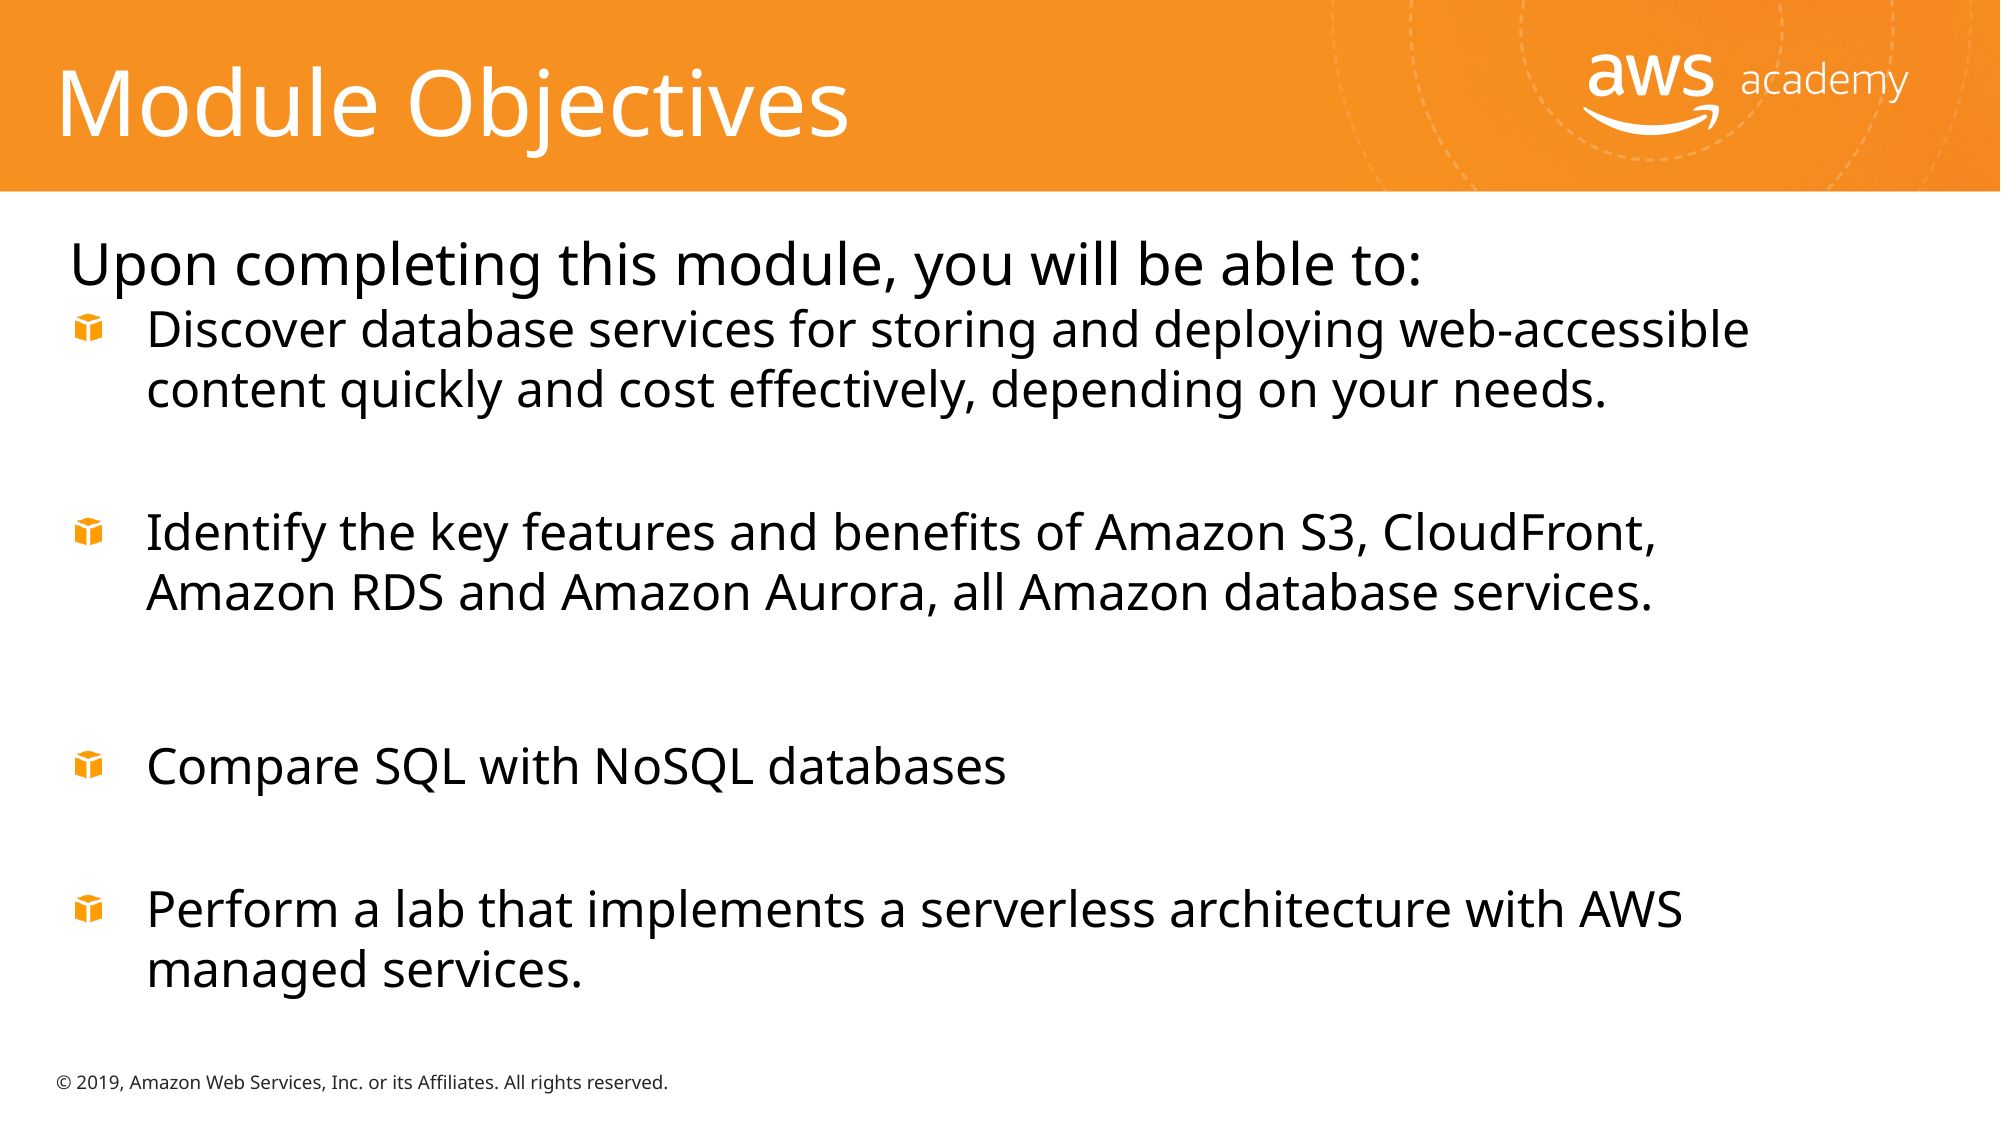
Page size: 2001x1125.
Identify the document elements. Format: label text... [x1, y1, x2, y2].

title Module Objectives [39, 43, 1450, 172]
list Upon completing this module, you will be able to: Discover database services for storing and deploying web-accessible content quickly and cost effectively, depending on your needs. Identify the key features and benefits of Amazon S3, CloudFront, Amazon RDS and Amazon Aurora, all Amazon database services. Compare SQL with NoSQL databases Perform a lab that implements a serverless architecture with AWS managed services. [19, 219, 1848, 1099]
picture [0, 0, 2000, 1125]
